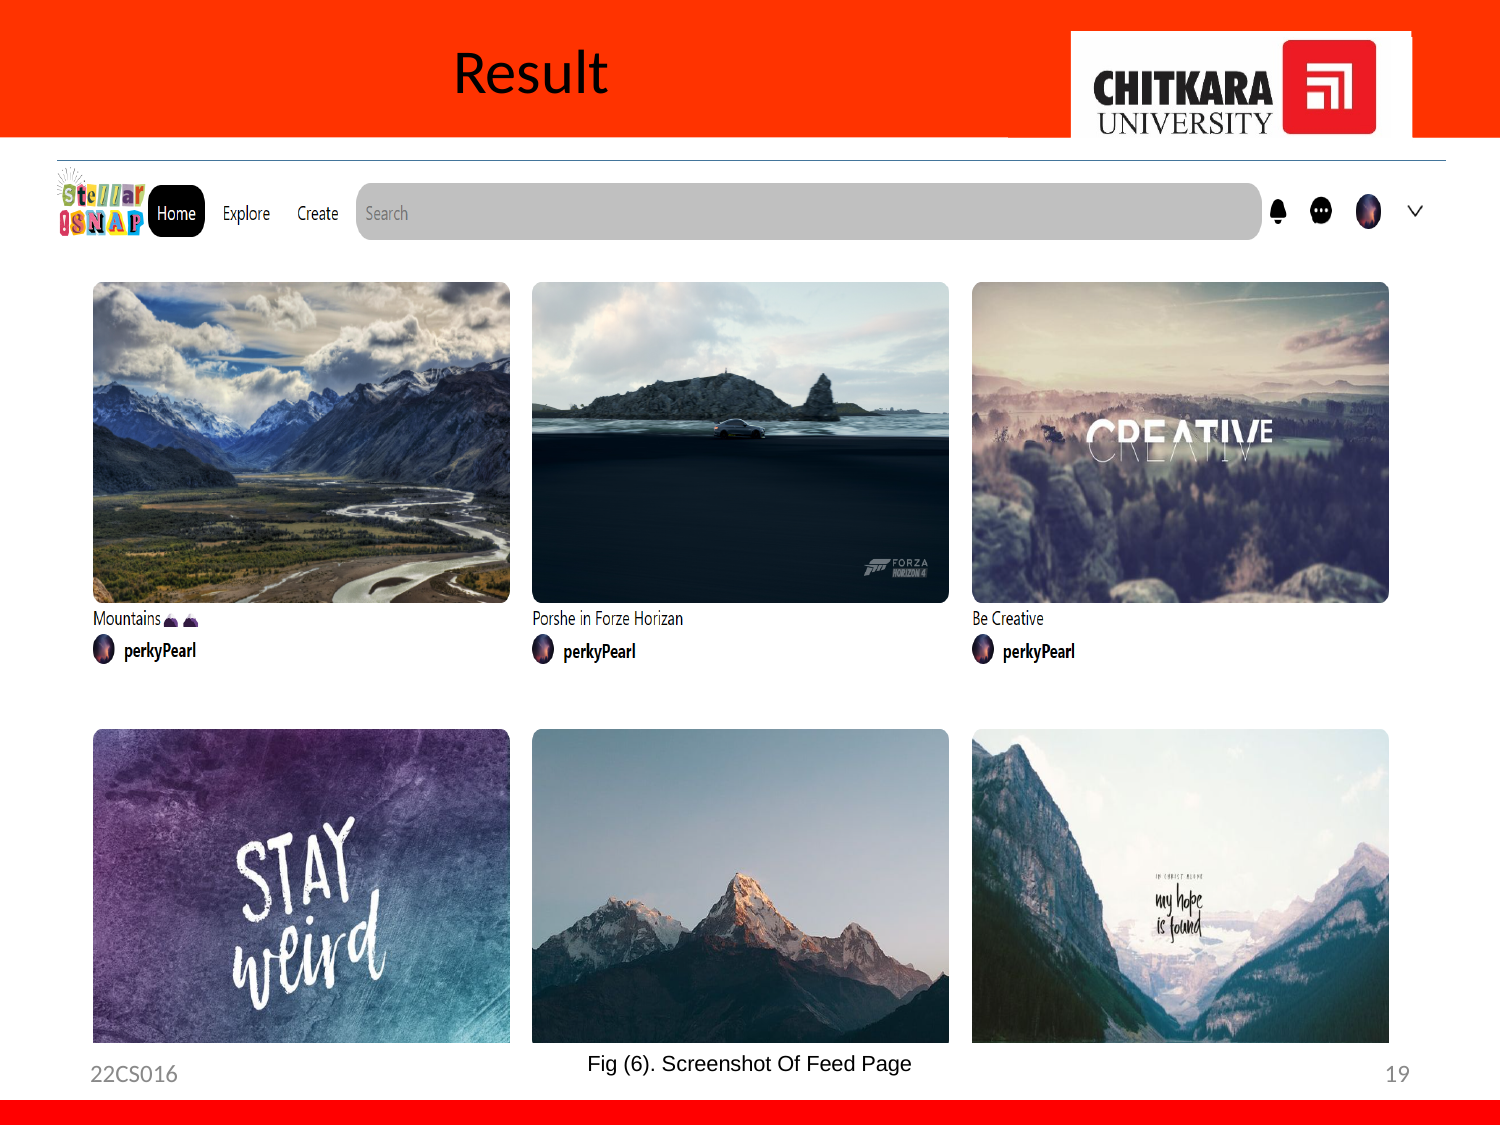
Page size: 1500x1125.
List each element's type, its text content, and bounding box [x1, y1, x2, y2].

slide_number 22CS016 [75, 1051, 425, 1103]
picture [56, 159, 1446, 1043]
title Result [0, 0, 1063, 138]
slide_number 19 [1074, 1051, 1425, 1103]
text_box Fig (6). Screenshot Of Feed Page [374, 1051, 1125, 1084]
picture [1074, 37, 1391, 138]
